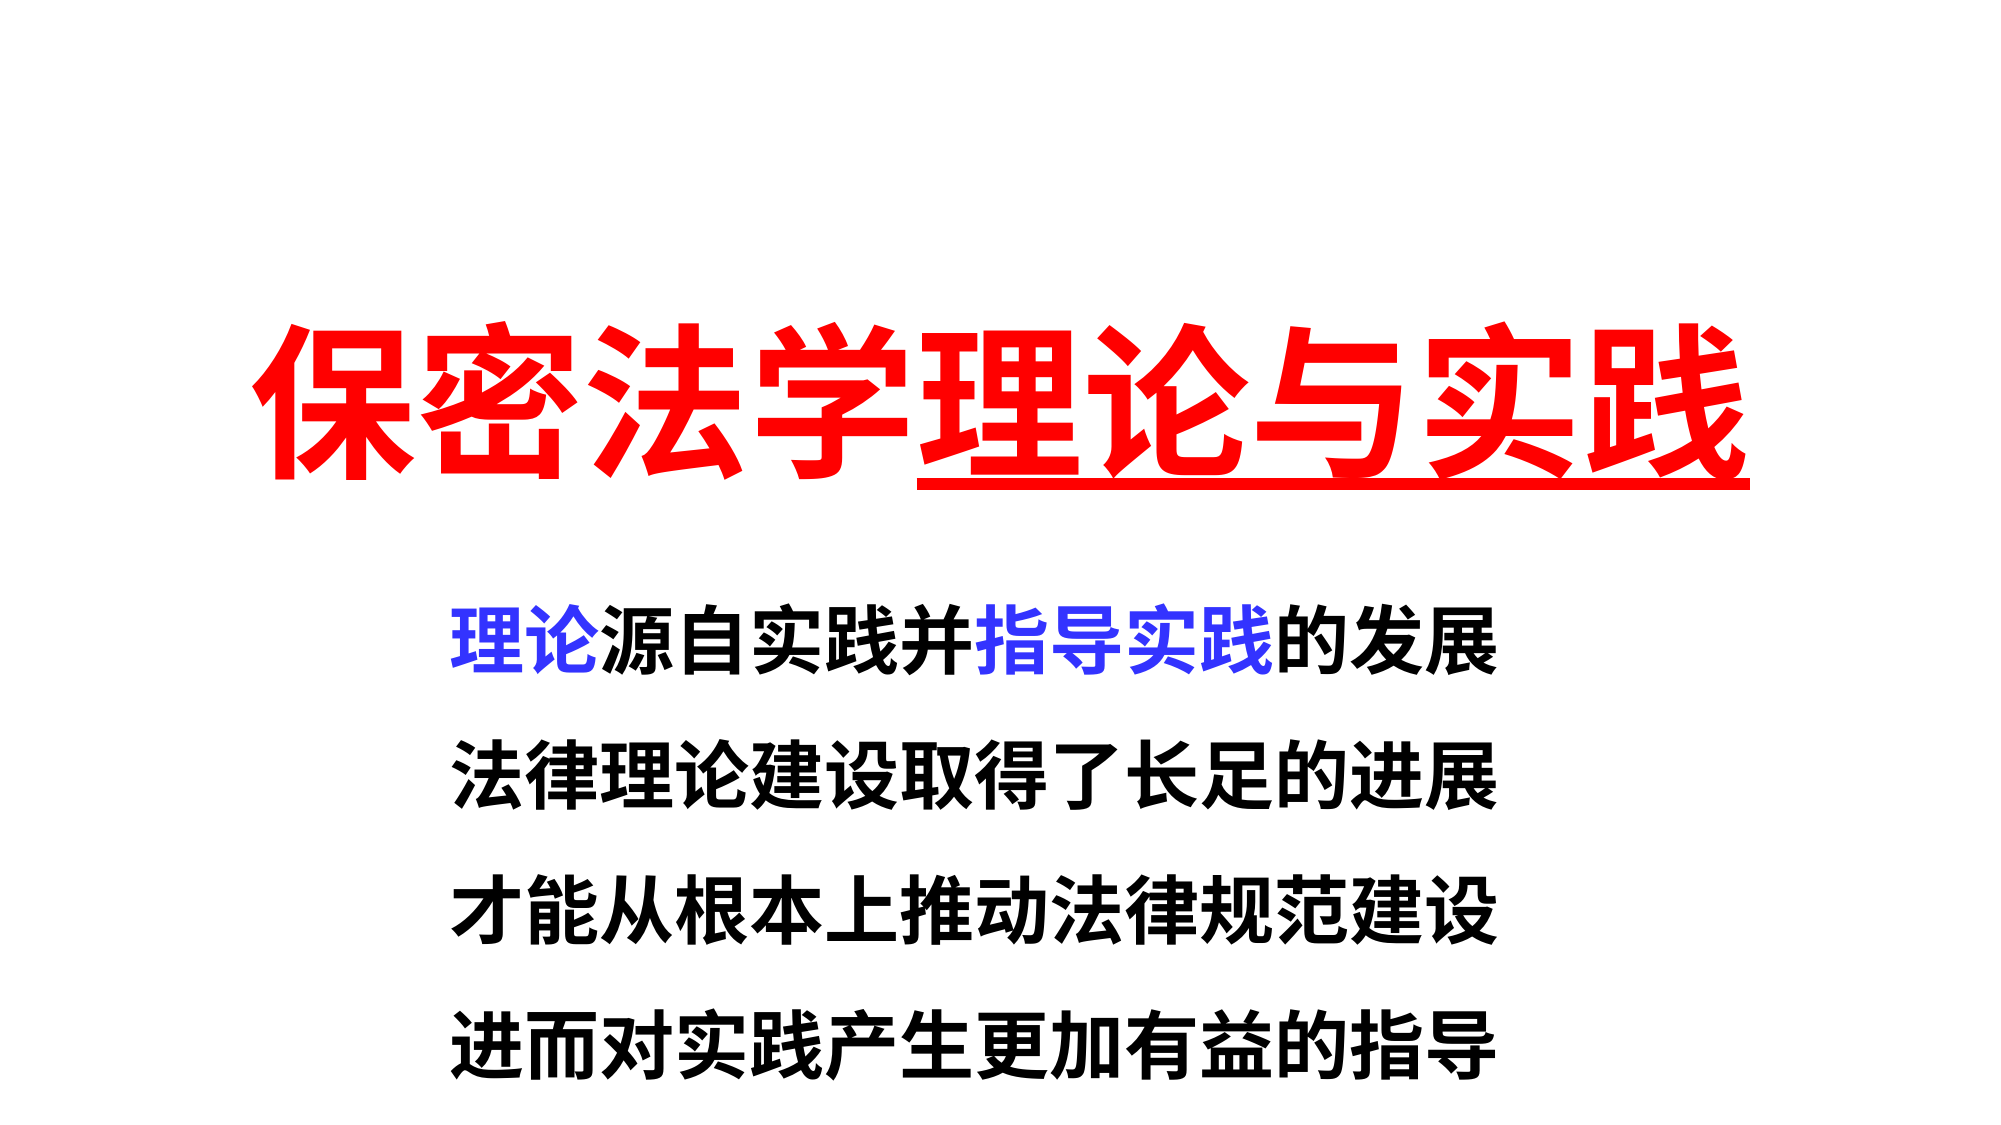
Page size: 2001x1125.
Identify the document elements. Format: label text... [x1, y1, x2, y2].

title 保密法学理论与实践 [137, 303, 1863, 521]
list 理论源自实践并指导实践的发展 法律理论建设取得了长足的进展 才能从根本上推动法律规范建设 进而对实践产生更加有益的指导 [434, 541, 1755, 1114]
